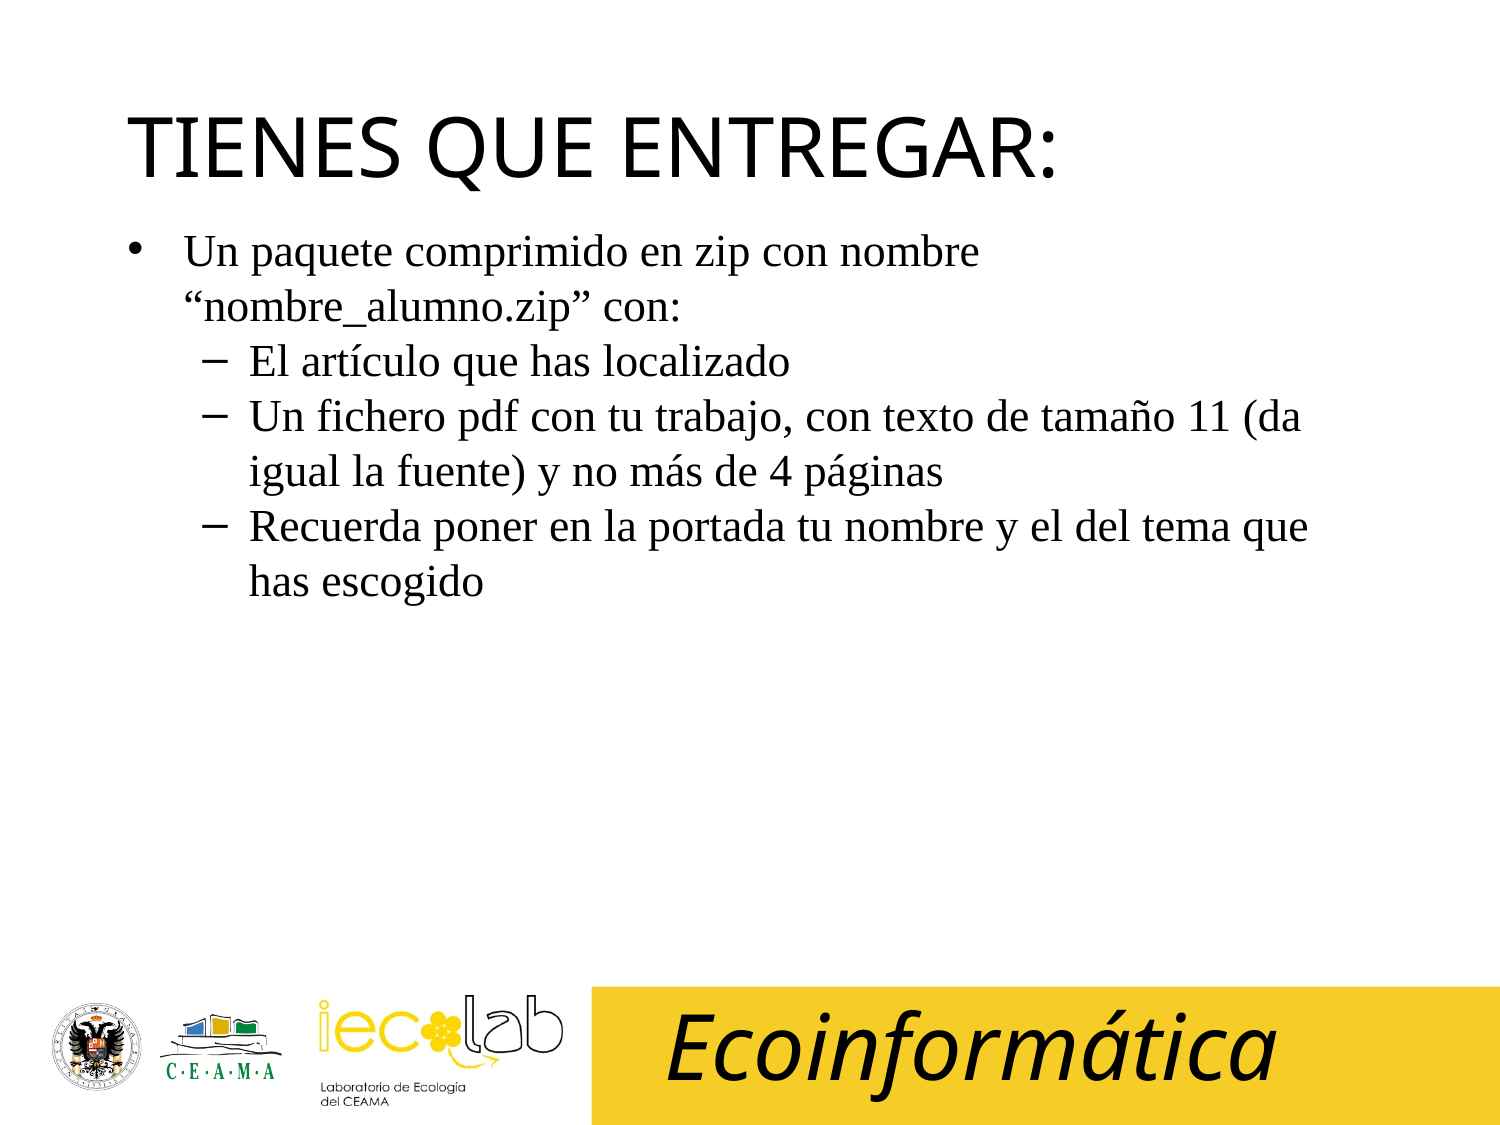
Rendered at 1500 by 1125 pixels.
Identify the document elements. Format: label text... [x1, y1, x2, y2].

picture [160, 1009, 285, 1087]
picture [47, 1001, 145, 1096]
text_box Un paquete comprimido en zip con nombre “nombre_alumno.zip” con: El artículo que has localizado Un fichero pdf con tu trabajo, con texto de tamaño 11 (da igual la fuente) y no más de 4 páginas Recuerda poner en la portada tu nombre y el del tema que has escogido [112, 212, 1388, 955]
picture [319, 995, 564, 1106]
text_box [591, 986, 1500, 1125]
text_box Ecoinformática [650, 981, 1477, 1107]
text_box TIENES QUE ENTREGAR: [112, 68, 1388, 212]
